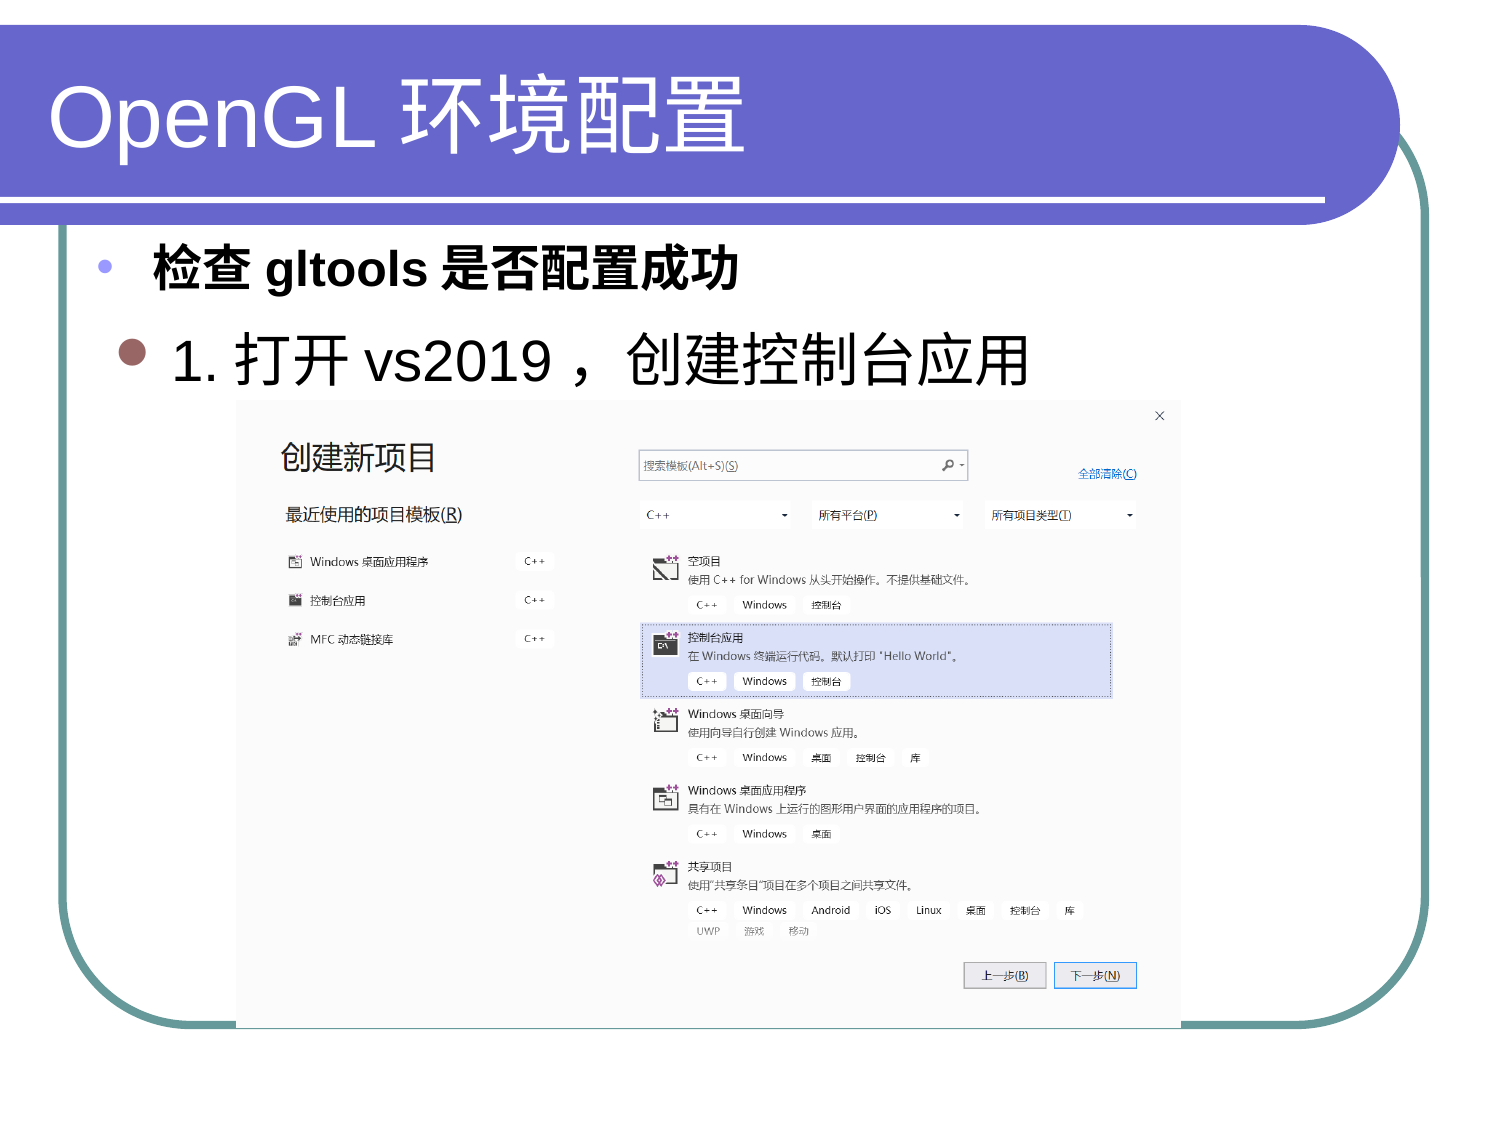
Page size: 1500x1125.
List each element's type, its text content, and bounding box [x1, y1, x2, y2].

picture [236, 400, 1182, 1028]
text_box 检查gltools是否配置成功 [81, 228, 835, 304]
list 1.打开vs2019，创建控制台应用 [99, 315, 1401, 1042]
title OpenGL环境配置 [31, 37, 1348, 188]
